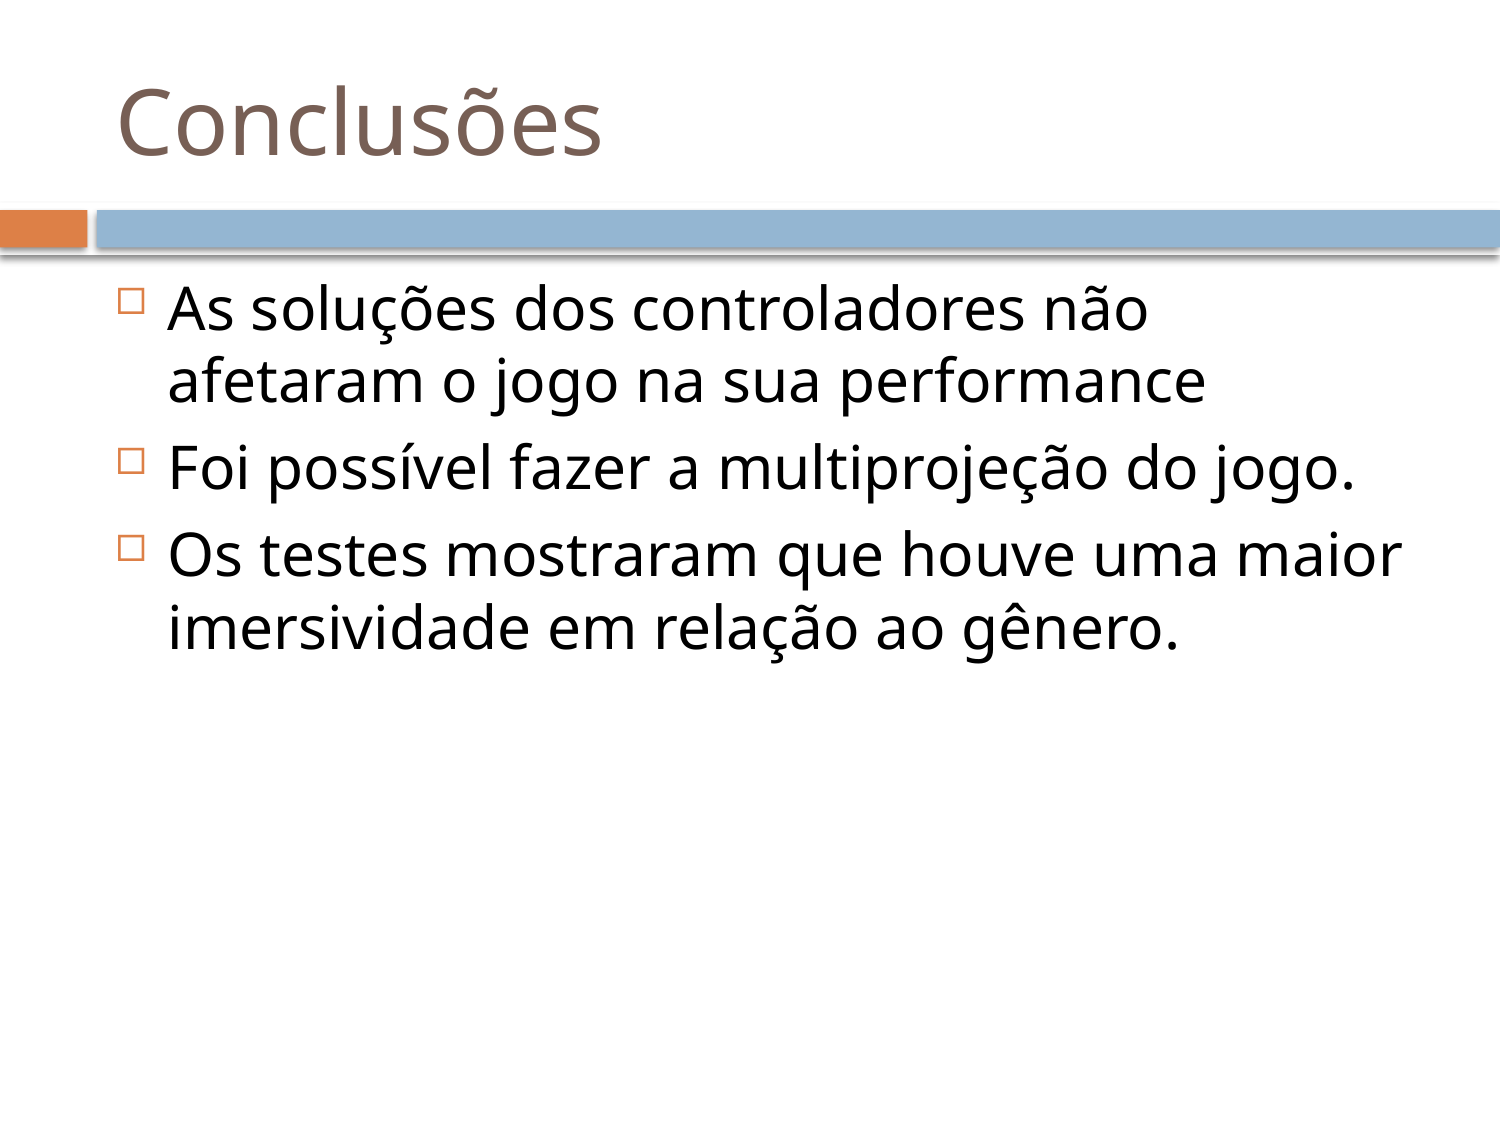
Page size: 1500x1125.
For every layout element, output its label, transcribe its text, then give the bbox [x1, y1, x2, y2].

title Conclusões [100, 37, 1438, 200]
list As soluções dos controladores não afetaram o jogo na sua performance Foi possível fazer a multiprojeção do jogo. Os testes mostraram que houve uma maior imersividade em relação ao gênero. [100, 262, 1438, 1000]
